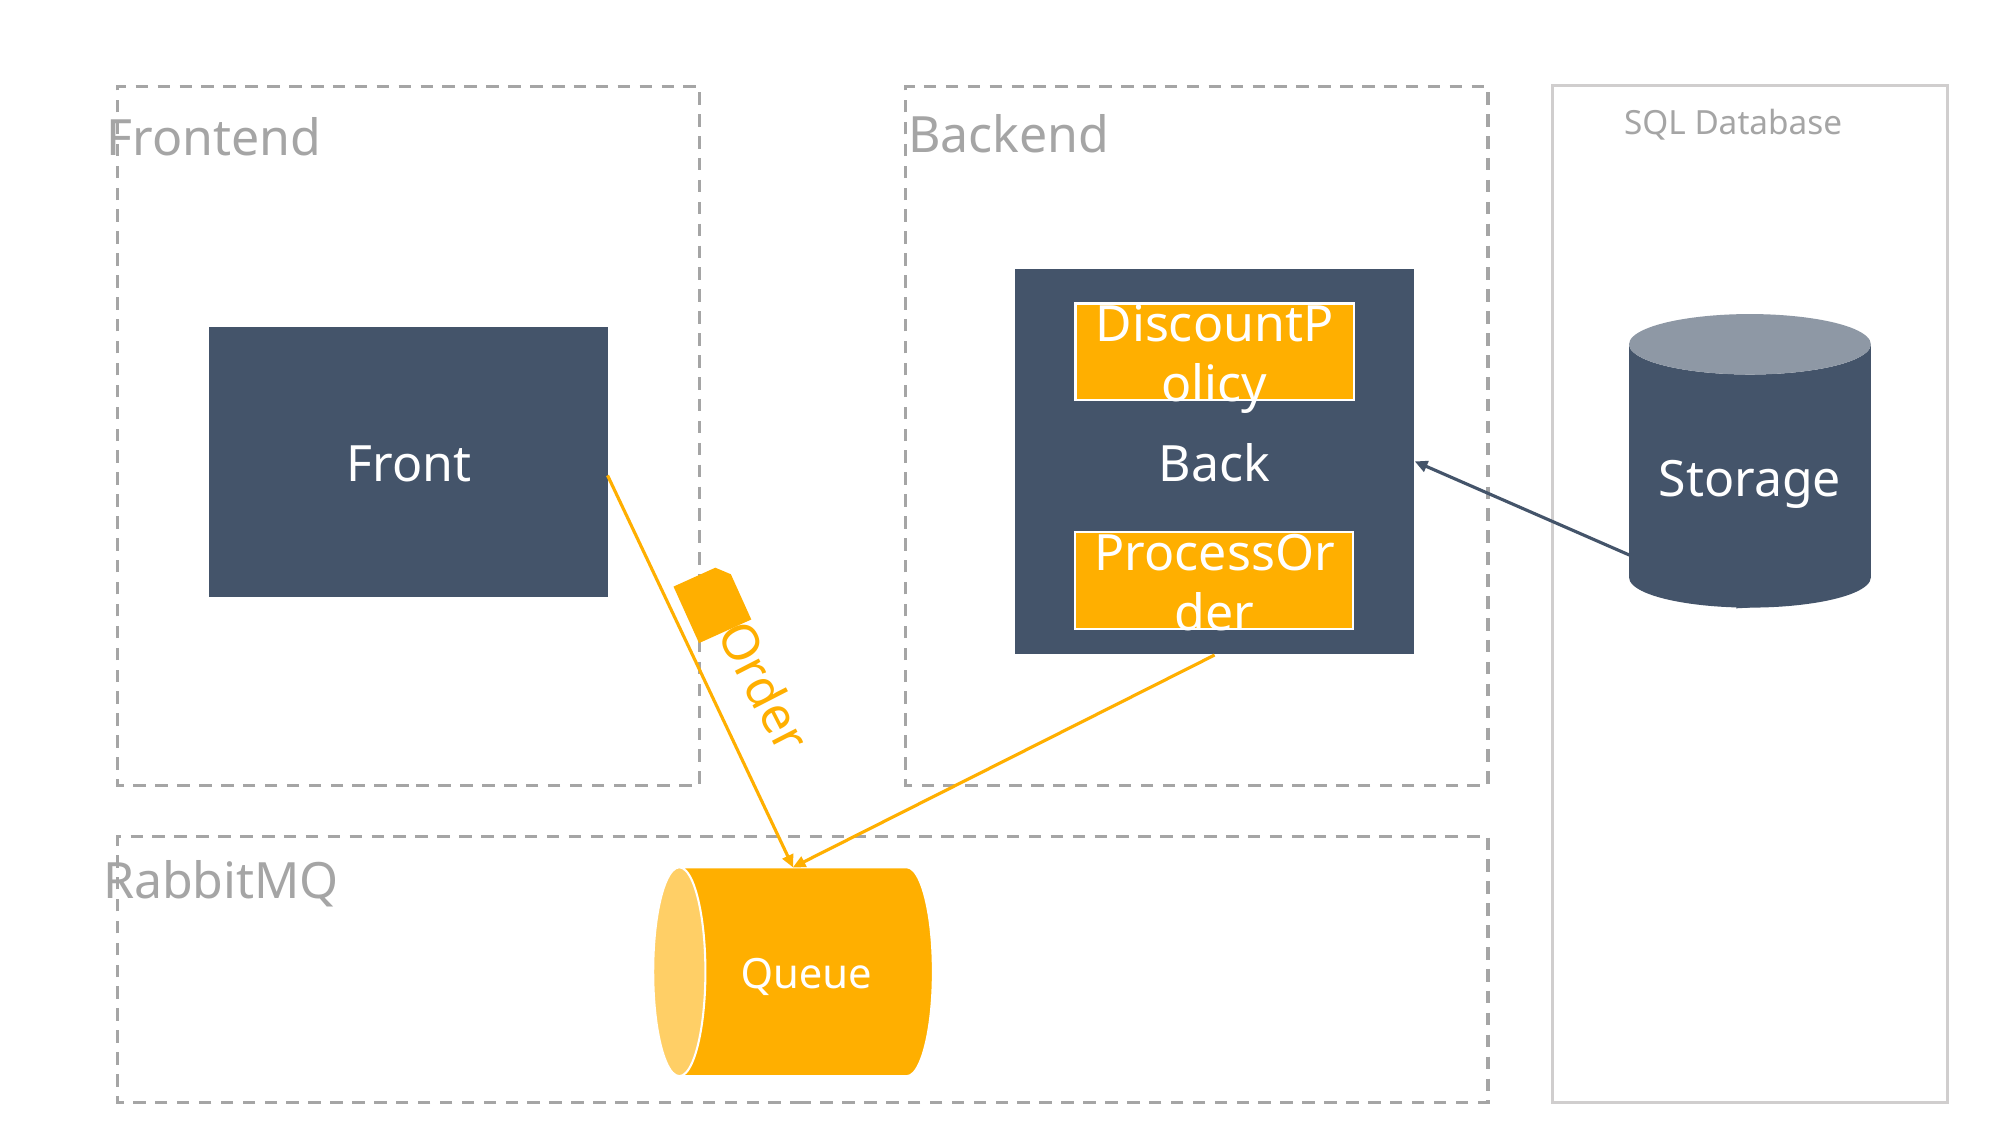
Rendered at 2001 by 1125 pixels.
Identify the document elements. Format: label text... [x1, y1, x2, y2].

text_box [117, 836, 1489, 1104]
text_box Backend [893, 94, 1125, 170]
text_box Frontend [91, 97, 337, 173]
text_box ProcessOrder [1074, 531, 1354, 630]
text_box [607, 475, 794, 868]
text_box Storage [1627, 313, 1872, 609]
text_box [1551, 84, 1948, 1103]
text_box Queue [652, 868, 934, 1078]
text_box RabbitMQ [88, 841, 354, 917]
text_box DiscountPolicy [1074, 302, 1355, 401]
text_box [905, 86, 1489, 786]
text_box [117, 86, 701, 786]
text_box SQL Database [1609, 93, 1858, 149]
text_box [792, 655, 1215, 868]
